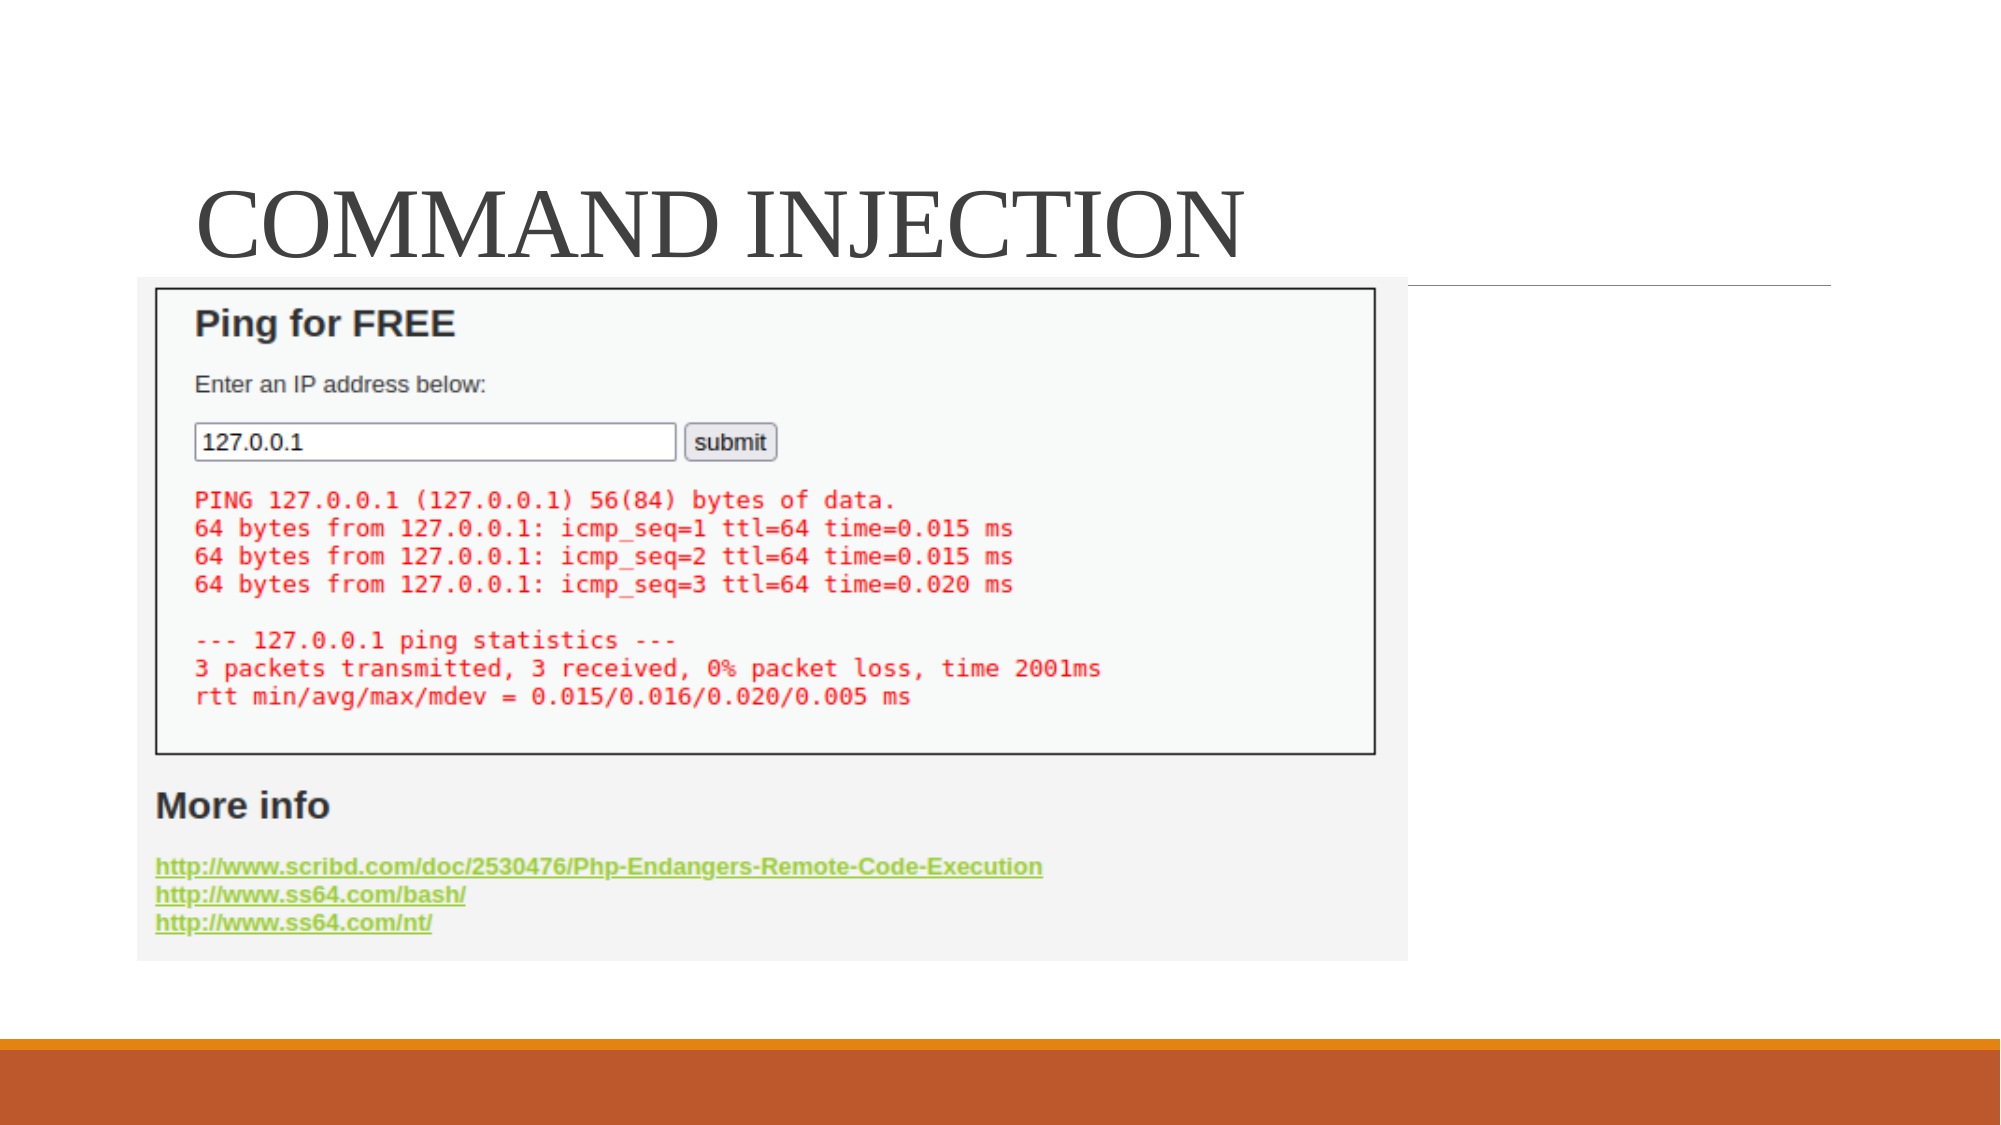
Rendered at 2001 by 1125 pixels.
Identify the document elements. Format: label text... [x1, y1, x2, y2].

picture [136, 276, 1408, 962]
title COMMAND INJECTION [180, 47, 1830, 285]
